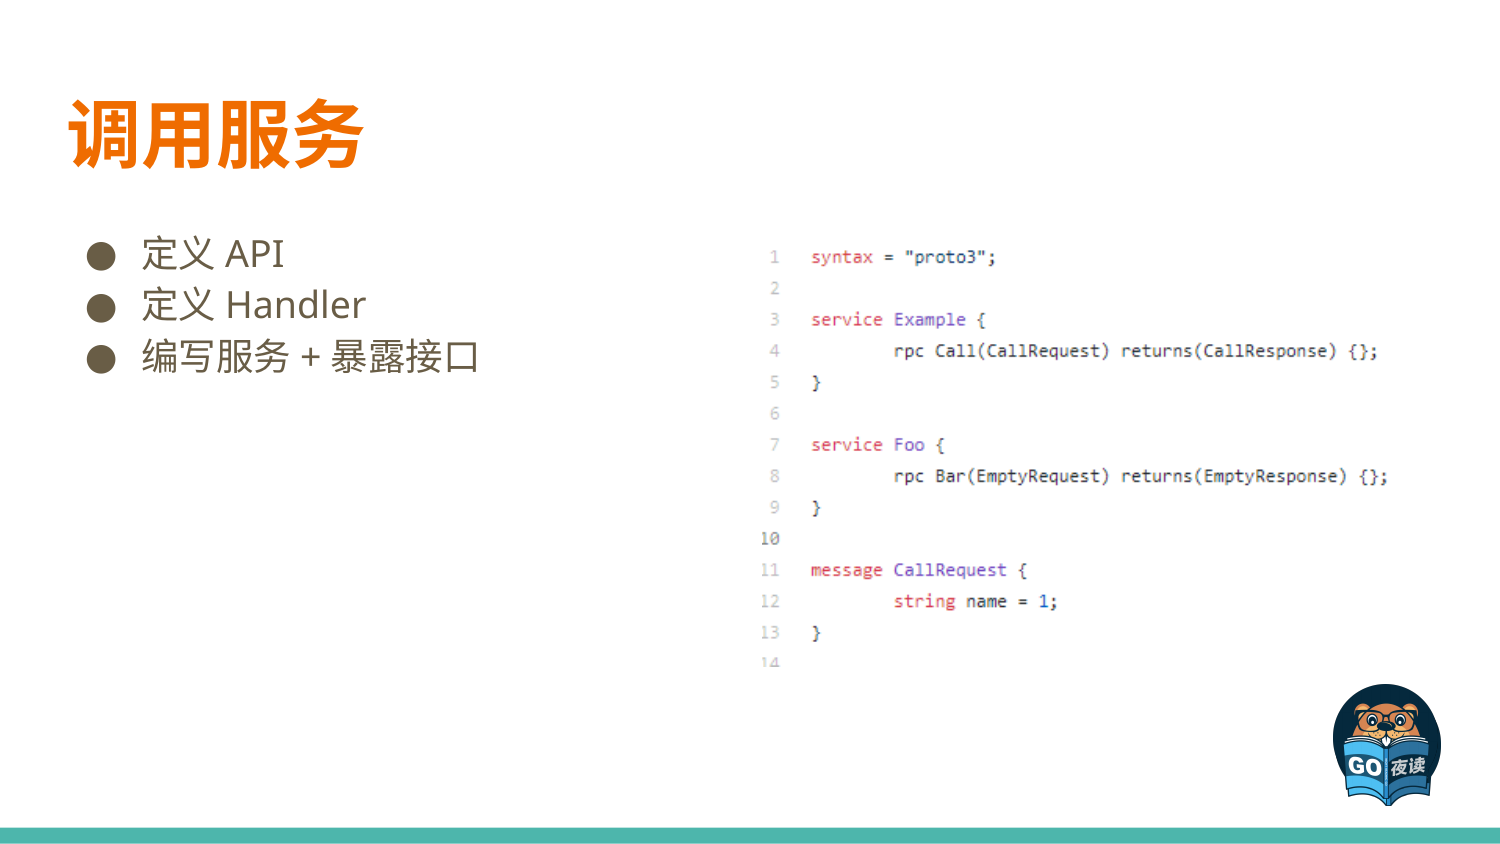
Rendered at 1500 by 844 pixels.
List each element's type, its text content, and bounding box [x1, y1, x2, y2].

picture [1333, 684, 1441, 806]
title 调用服务 [51, 72, 1449, 189]
list 定义API 定义Handler 编写服务+暴露接口 [51, 207, 716, 750]
picture [761, 246, 1424, 668]
